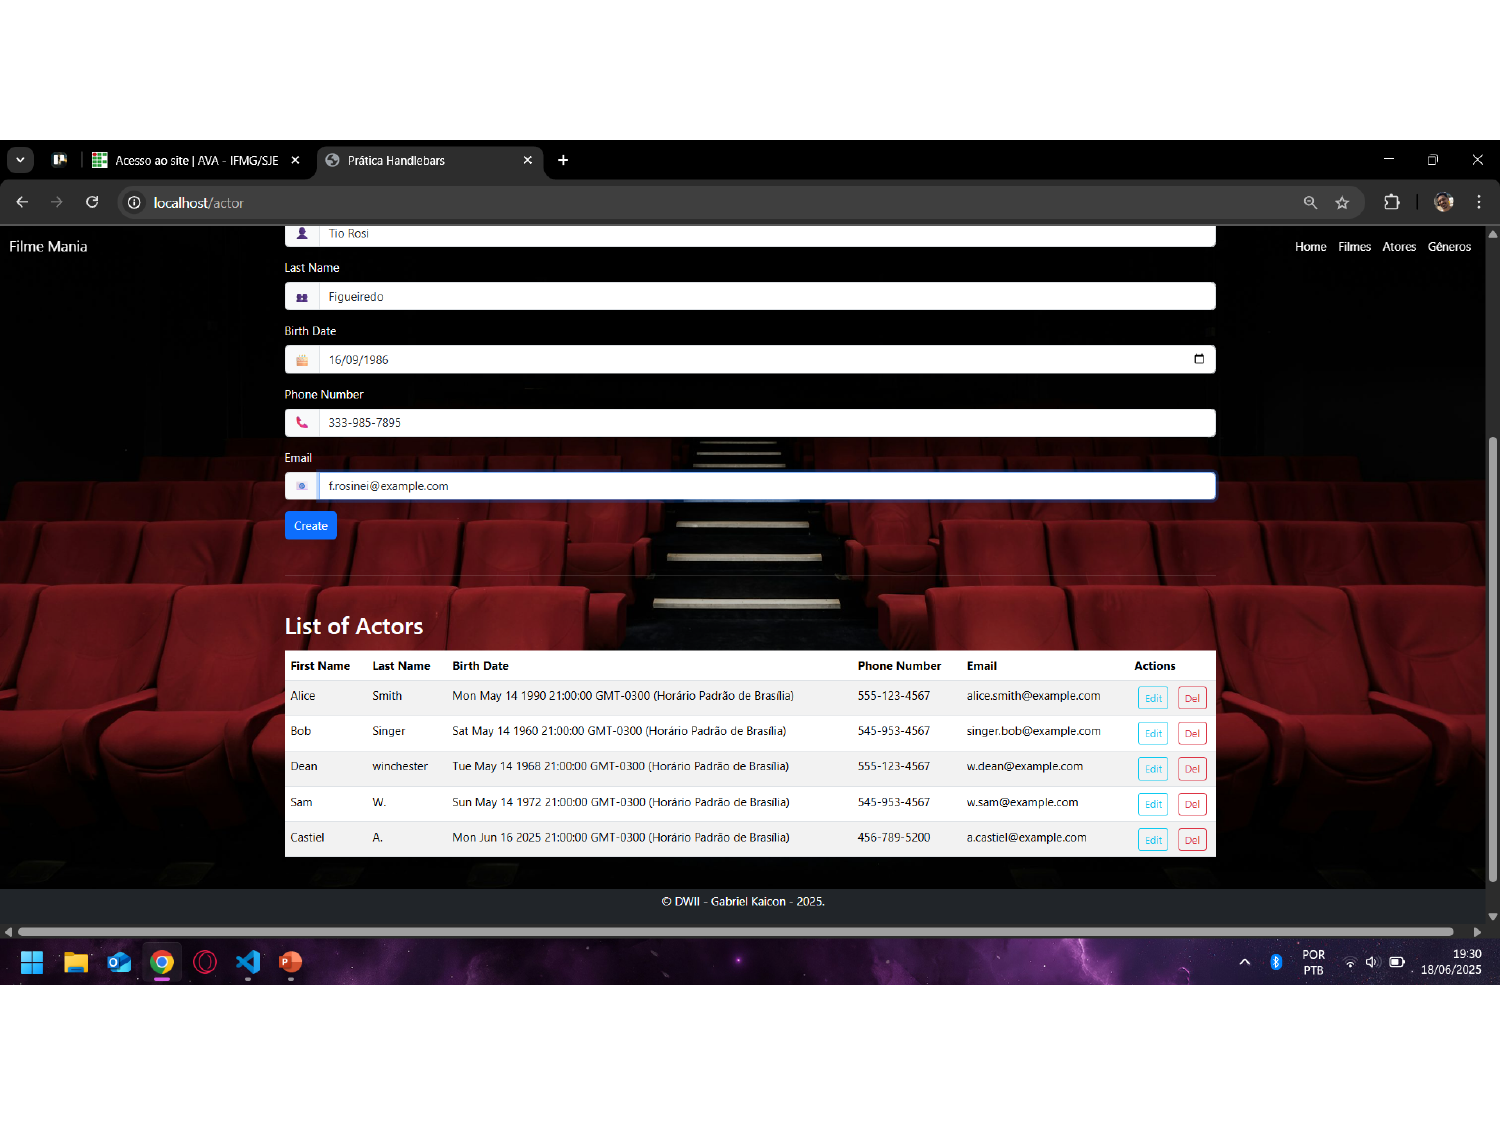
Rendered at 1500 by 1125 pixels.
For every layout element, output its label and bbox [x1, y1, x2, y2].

picture [0, 140, 1500, 985]
